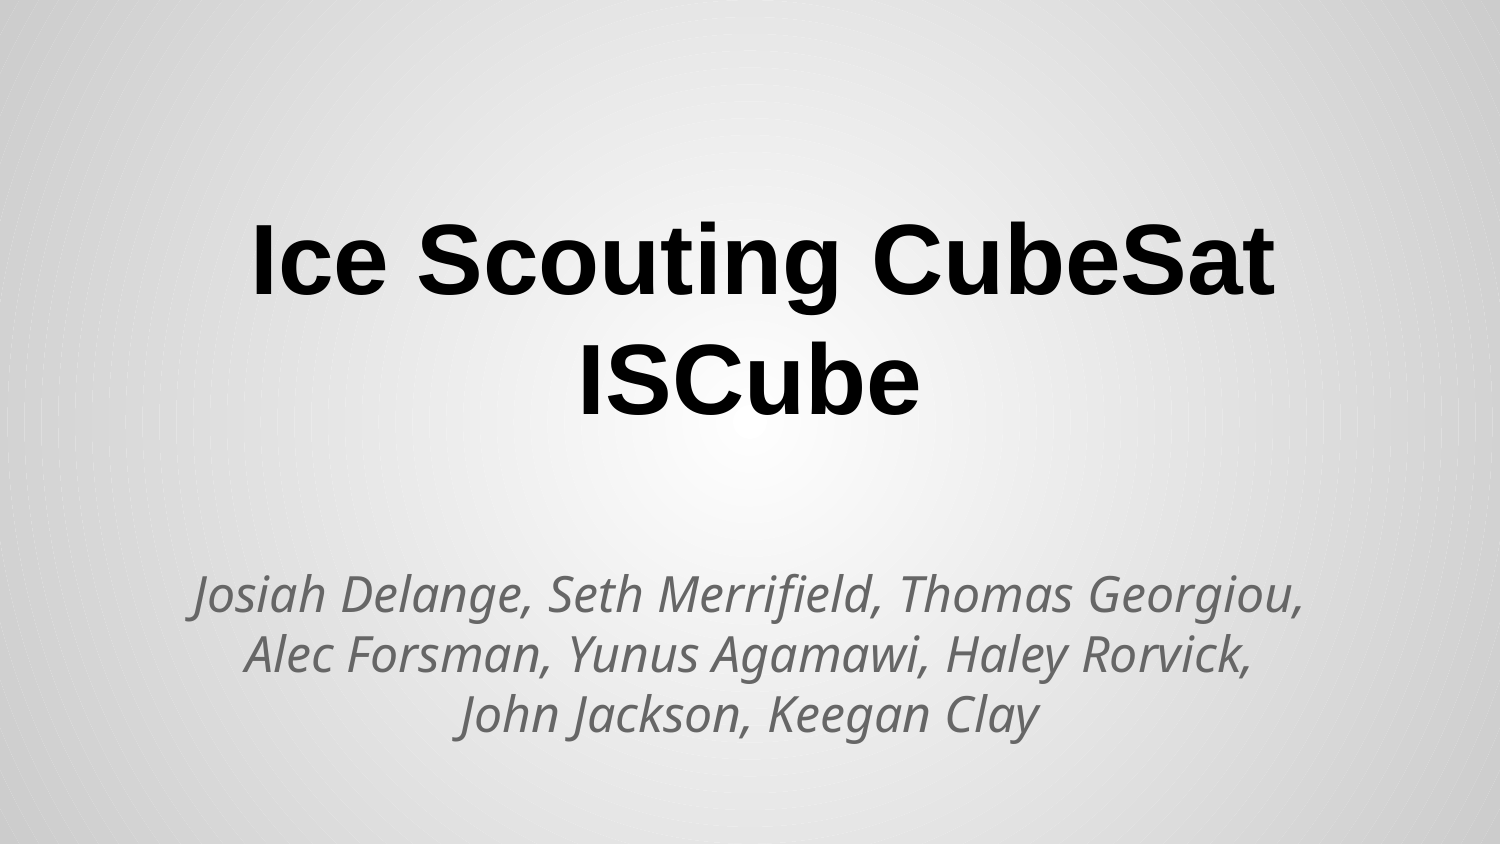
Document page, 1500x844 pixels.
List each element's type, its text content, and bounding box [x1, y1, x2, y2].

subtitle Josiah Delange, Seth Merrifield, Thomas Georgiou, Alec Forsman, Yunus Agamawi, Haley Rorvick, John Jackson, Keegan Clay [27, 547, 1473, 757]
title Ice Scouting CubeSat ISCube [70, 174, 1458, 451]
